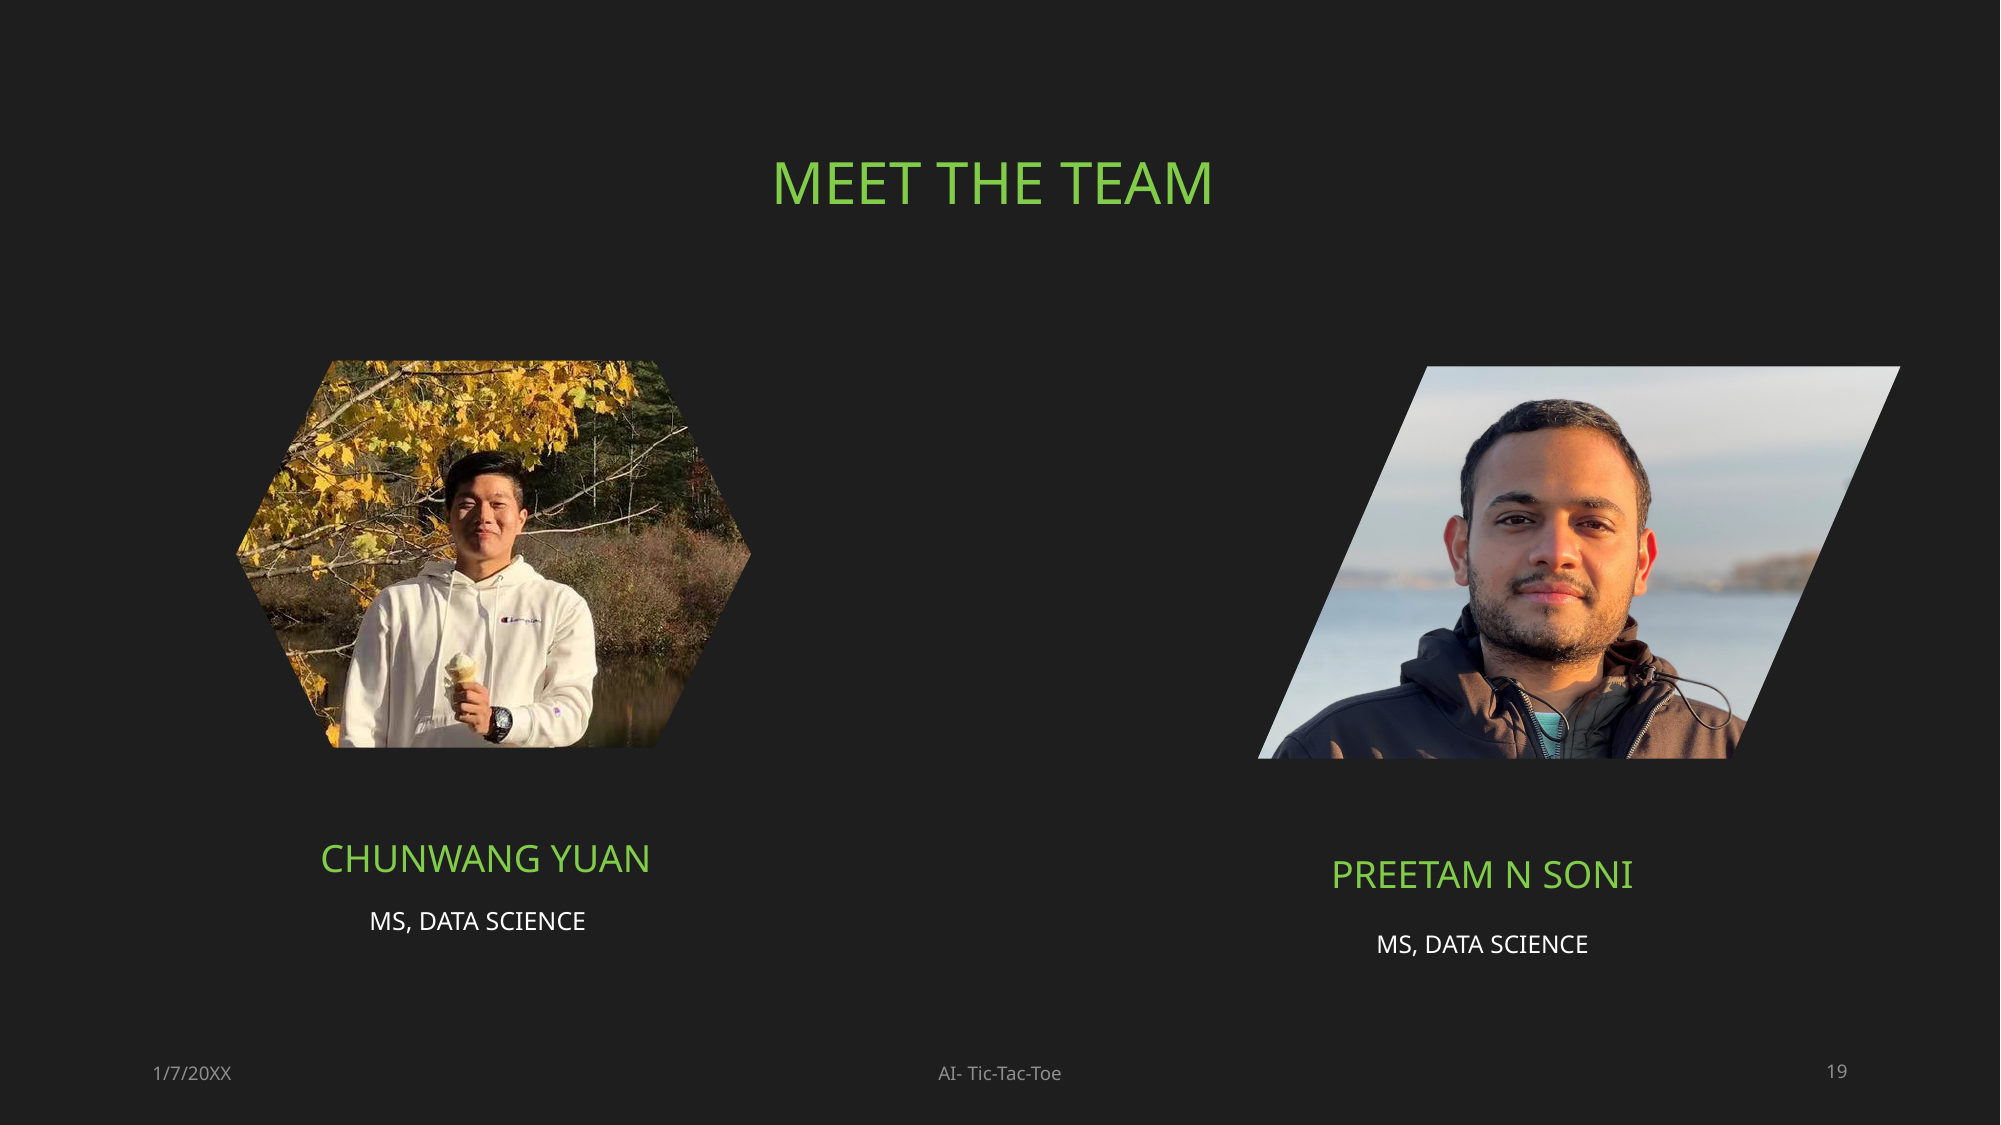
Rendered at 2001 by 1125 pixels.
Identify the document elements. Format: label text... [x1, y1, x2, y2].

title Meet the team [169, 109, 1833, 262]
picture [1257, 366, 1901, 759]
list PREETAM N SONI [1289, 850, 1691, 903]
footer AI- Tic-Tac-Toe [662, 1042, 1338, 1103]
slide_number 19 [1412, 1042, 1863, 1103]
list MS, DATA SCIENCE [285, 883, 686, 943]
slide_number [137, 1042, 588, 1103]
picture [236, 360, 752, 748]
list CHUNWANG YUAN [293, 834, 694, 887]
list MS, DATA SCIENCE [1289, 907, 1691, 967]
